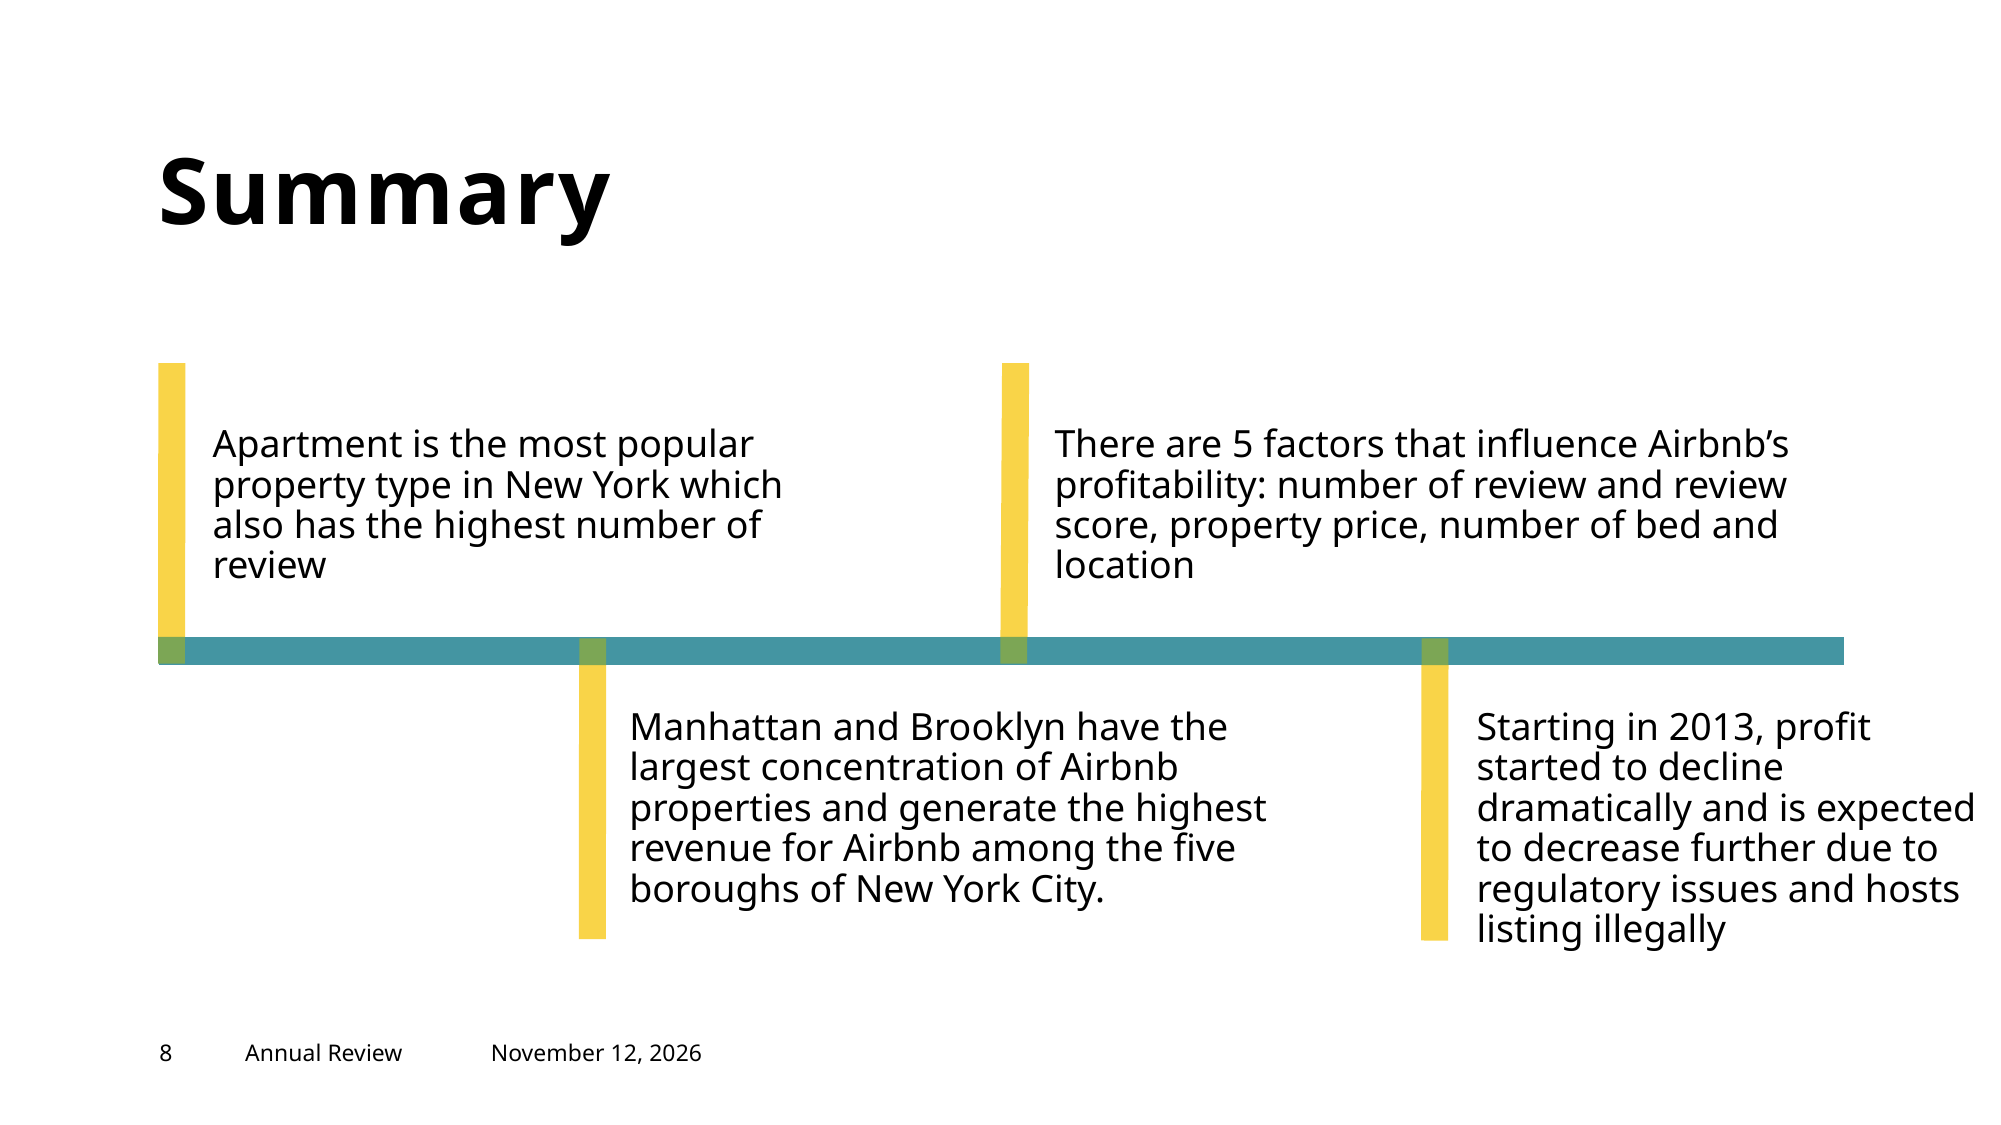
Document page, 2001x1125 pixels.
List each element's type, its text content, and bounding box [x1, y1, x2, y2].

footer Annual Review [245, 1038, 490, 1080]
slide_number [490, 1038, 707, 1080]
list Manhattan and Brooklyn have the largest concentration of Airbnb properties and generate the highest revenue for Airbnb among the five boroughs of New York City. [629, 708, 1308, 918]
list There are 5 factors that influence Airbnb’s profitability: number of review and review score, property price, number of bed and location [1054, 425, 1840, 611]
title Summary [158, 144, 969, 245]
slide_number 8 [159, 1038, 245, 1080]
list Apartment is the most popular property type in New York which also has the highest number of review [212, 425, 845, 587]
list Starting in 2013, profit started to decline dramatically and is expected to decrease further due to regulatory issues and hosts listing illegally [1476, 708, 2000, 1062]
